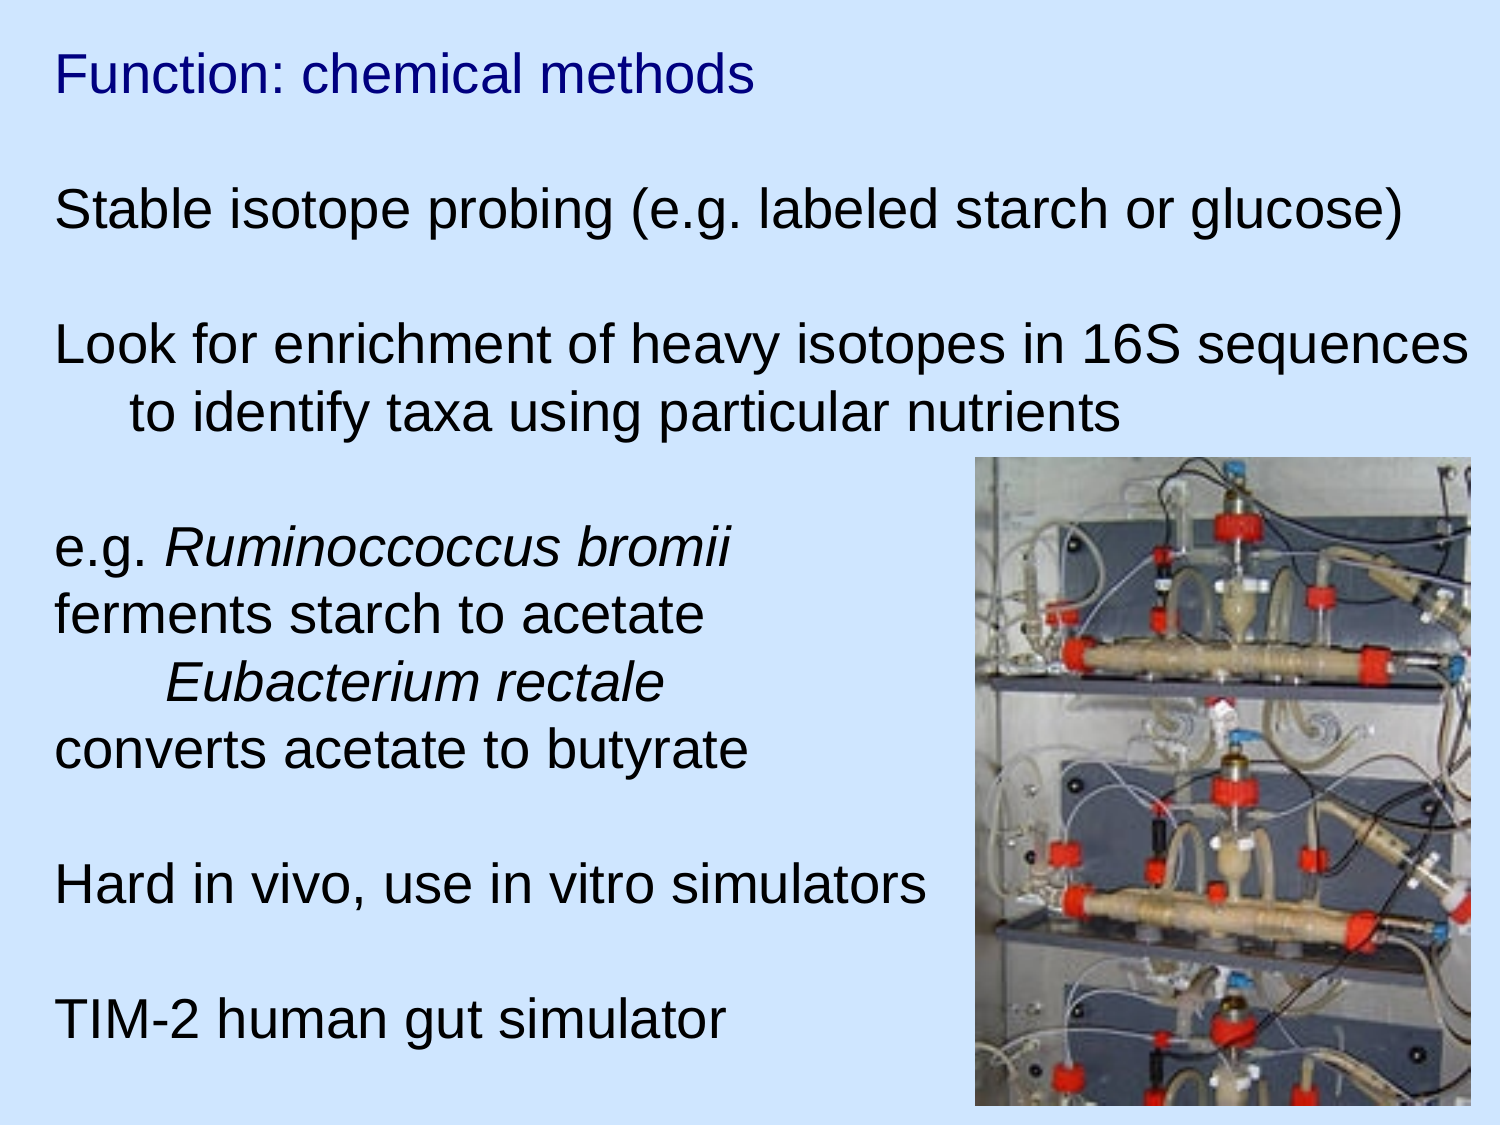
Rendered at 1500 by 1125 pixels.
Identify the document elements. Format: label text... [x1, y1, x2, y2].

picture [975, 457, 1471, 1107]
text_box Function: chemical methods Stable isotope probing (e.g. labeled starch or glucose) Look for enrichment of heavy isotopes in 16S sequences to identify taxa using particular nutrients e.g. Ruminoccoccus bromii ferments starch to acetate Eubacterium rectale converts acetate to butyrate Hard in vivo, use in vitro simulators TIM-2 human gut simulator [47, 37, 1483, 1051]
